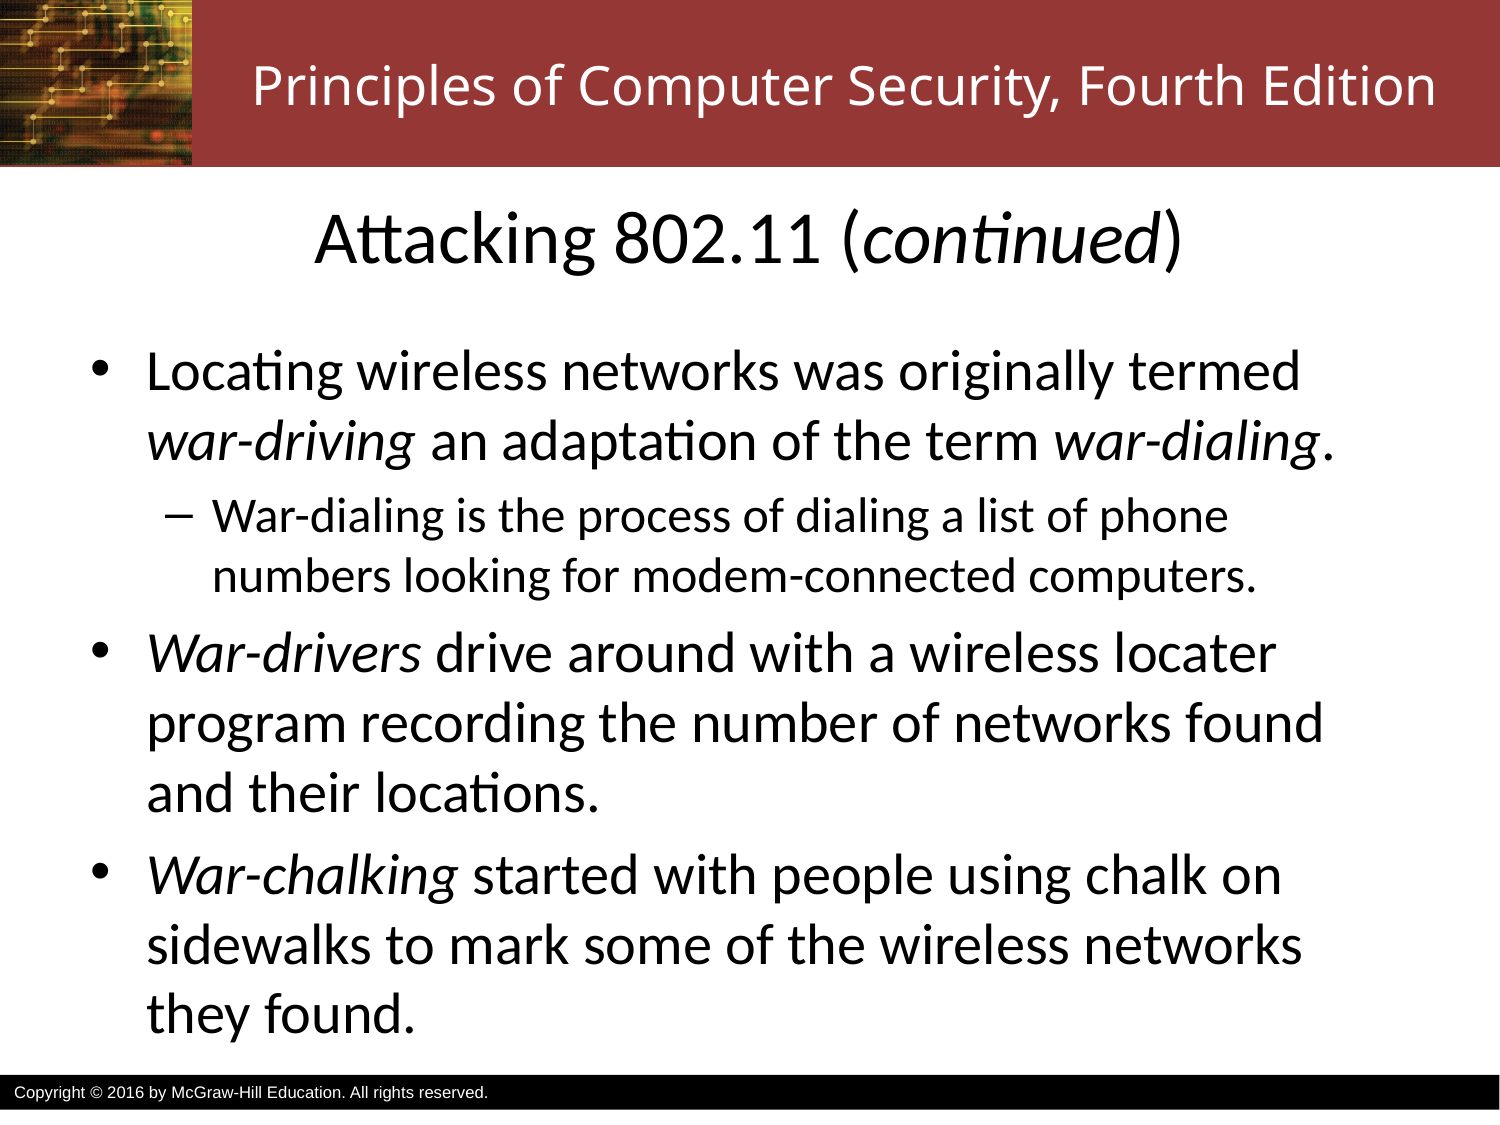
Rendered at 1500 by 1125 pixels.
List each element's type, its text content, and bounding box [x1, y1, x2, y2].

title Attacking 802.11 (continued) [75, 181, 1425, 324]
picture [0, 0, 192, 165]
list Locating wireless networks was originally termed war-driving an adaptation of the term war-dialing. War-dialing is the process of dialing a list of phone numbers looking for modem-connected computers. War-drivers drive around with a wireless locater program recording the number of networks found and their locations. War-chalking started with people using chalk on sidewalks to mark some of the wireless networks they found. [75, 324, 1425, 1075]
